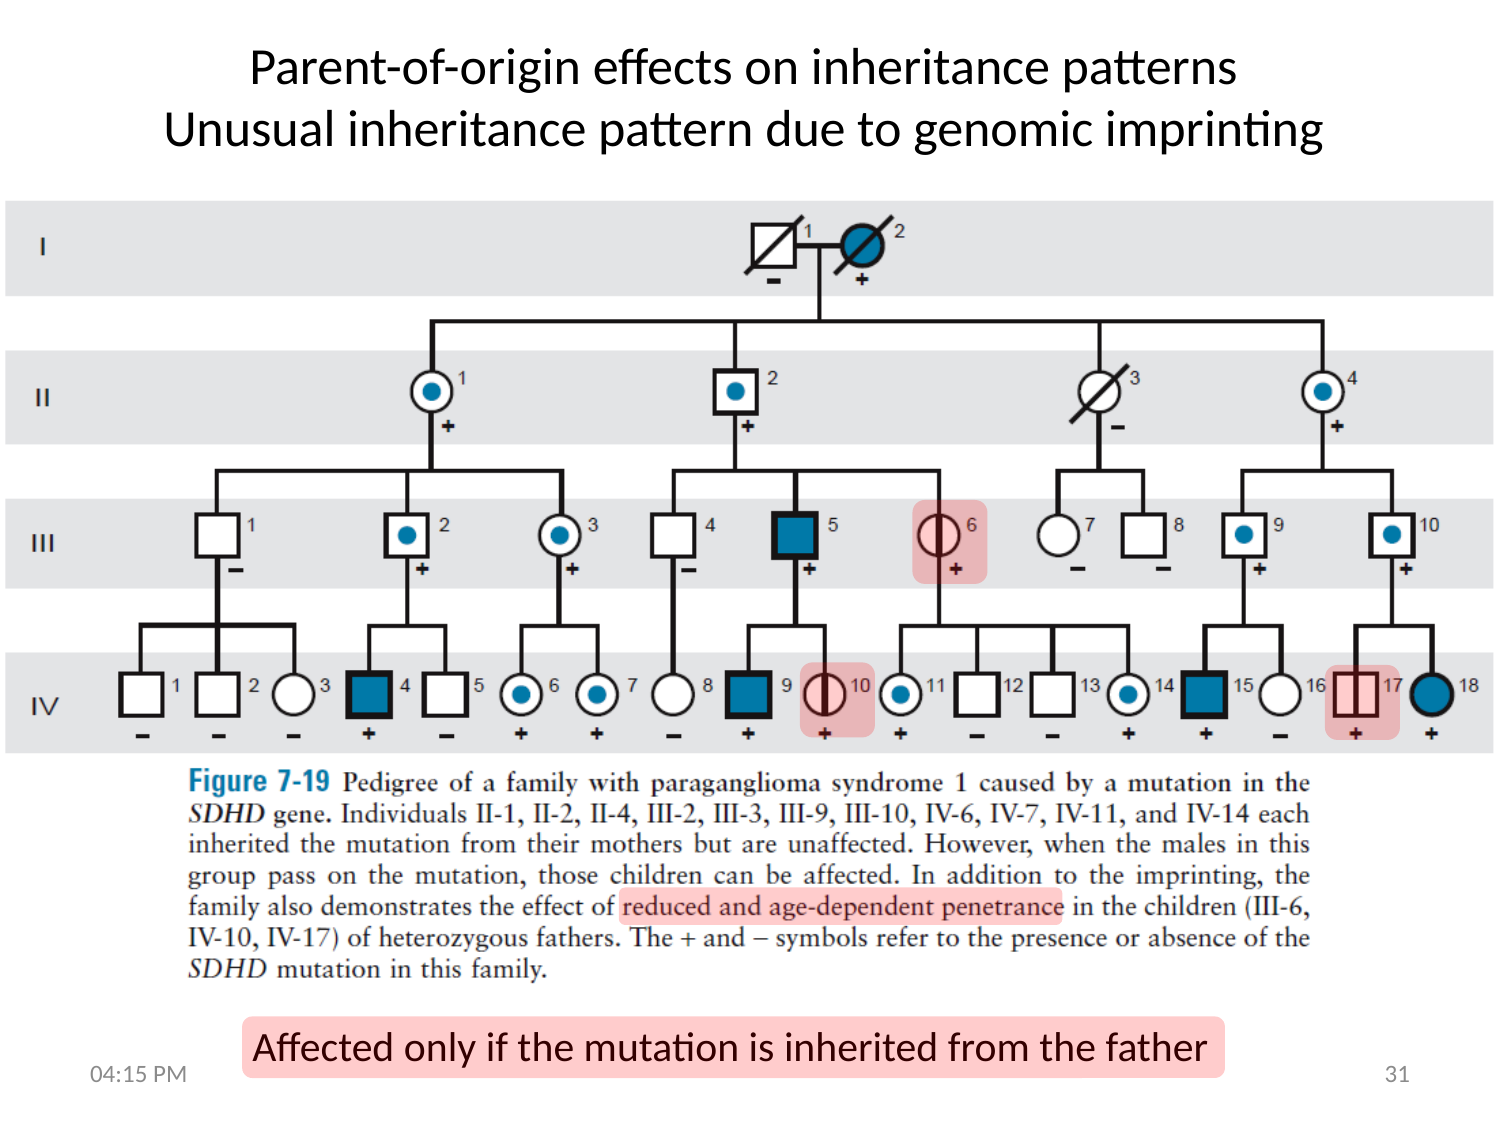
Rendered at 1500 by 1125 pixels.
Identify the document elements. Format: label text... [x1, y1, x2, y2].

text_box Affected only if the mutation is inherited from the father [237, 1012, 1300, 1078]
text_box Parent-of-origin effects on inheritance patterns Unusual inheritance pattern due to genomic imprinting [24, 24, 1463, 165]
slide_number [75, 1042, 425, 1103]
picture [0, 187, 1500, 993]
slide_number 31 [1074, 1042, 1425, 1103]
text_box [240, 1014, 1228, 1081]
